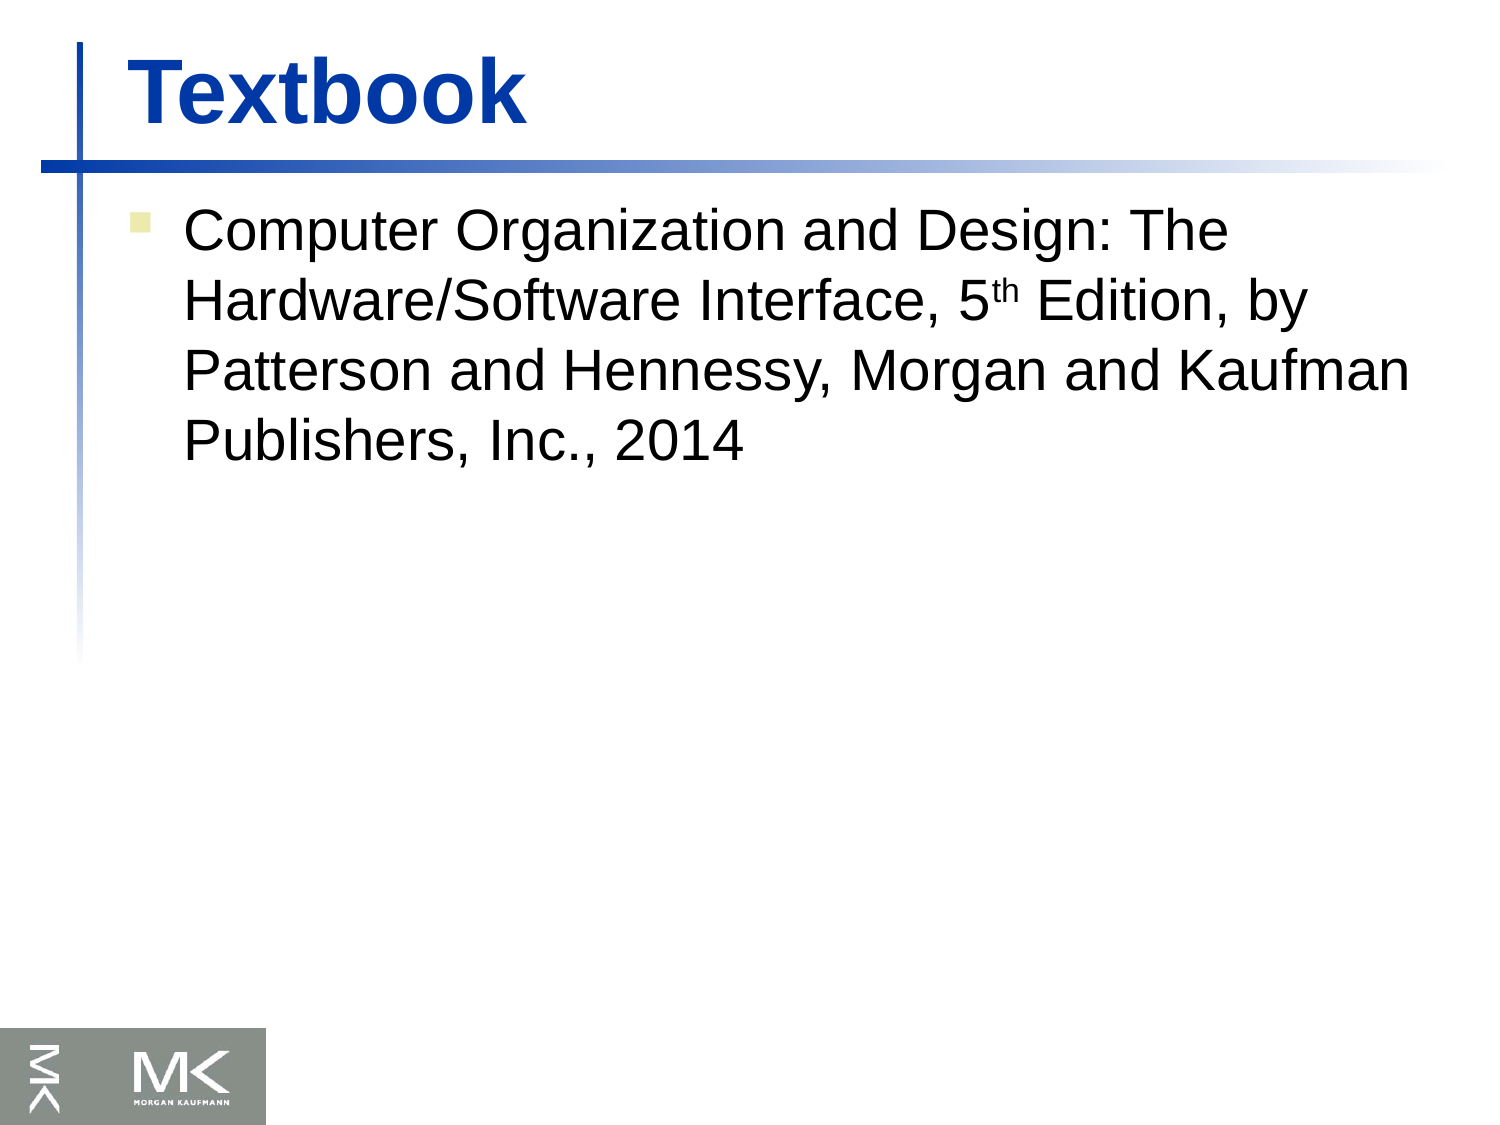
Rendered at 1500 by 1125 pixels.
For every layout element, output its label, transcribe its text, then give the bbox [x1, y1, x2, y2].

list Computer Organization and Design: The Hardware/Software Interface, 5th Edition, by Patterson and Hennessy, Morgan and Kaufman Publishers, Inc., 2014 [112, 184, 1469, 1024]
picture [0, 1028, 266, 1125]
title Textbook [112, 23, 1468, 149]
